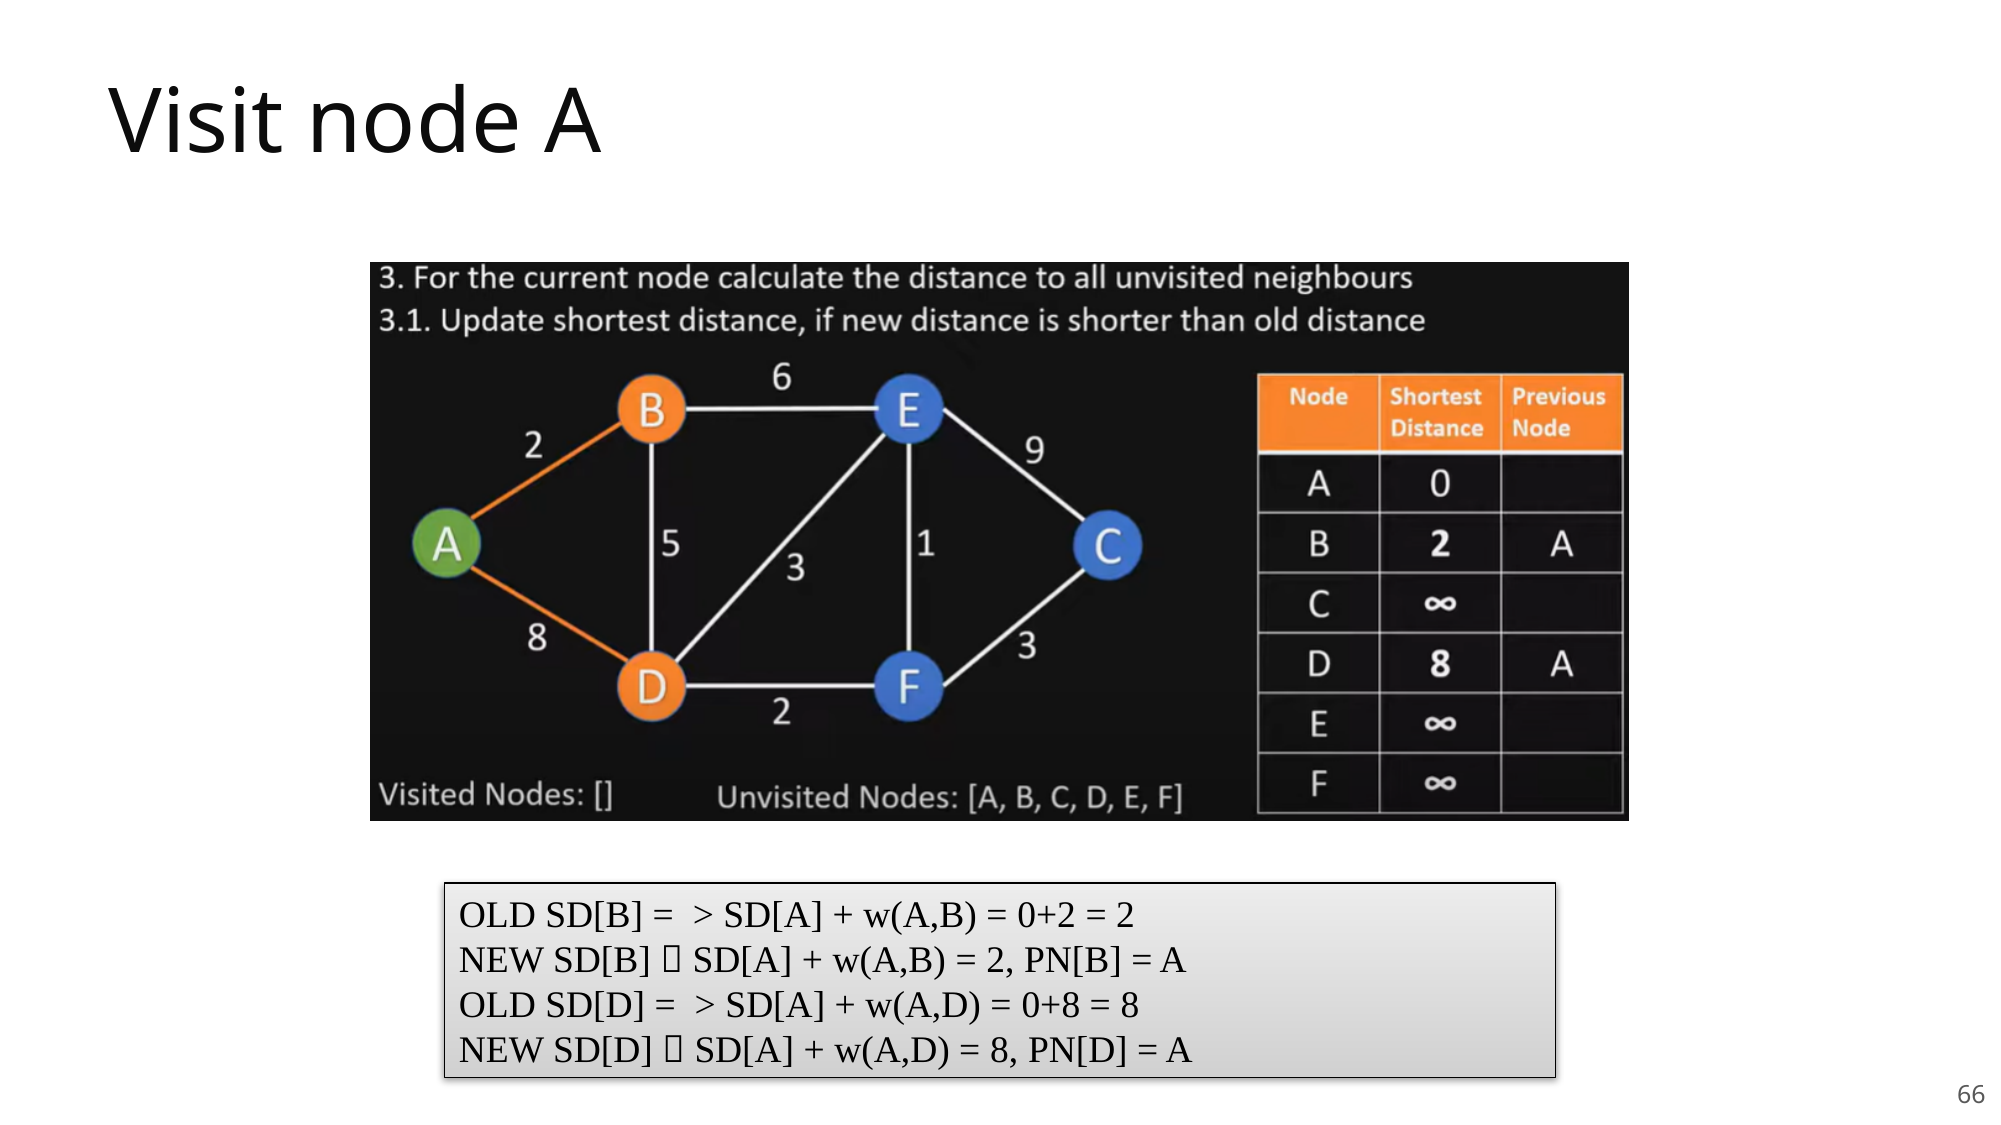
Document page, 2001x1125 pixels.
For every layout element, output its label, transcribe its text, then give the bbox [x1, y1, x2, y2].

picture [370, 262, 1630, 821]
title Visit node A [94, 43, 1930, 210]
